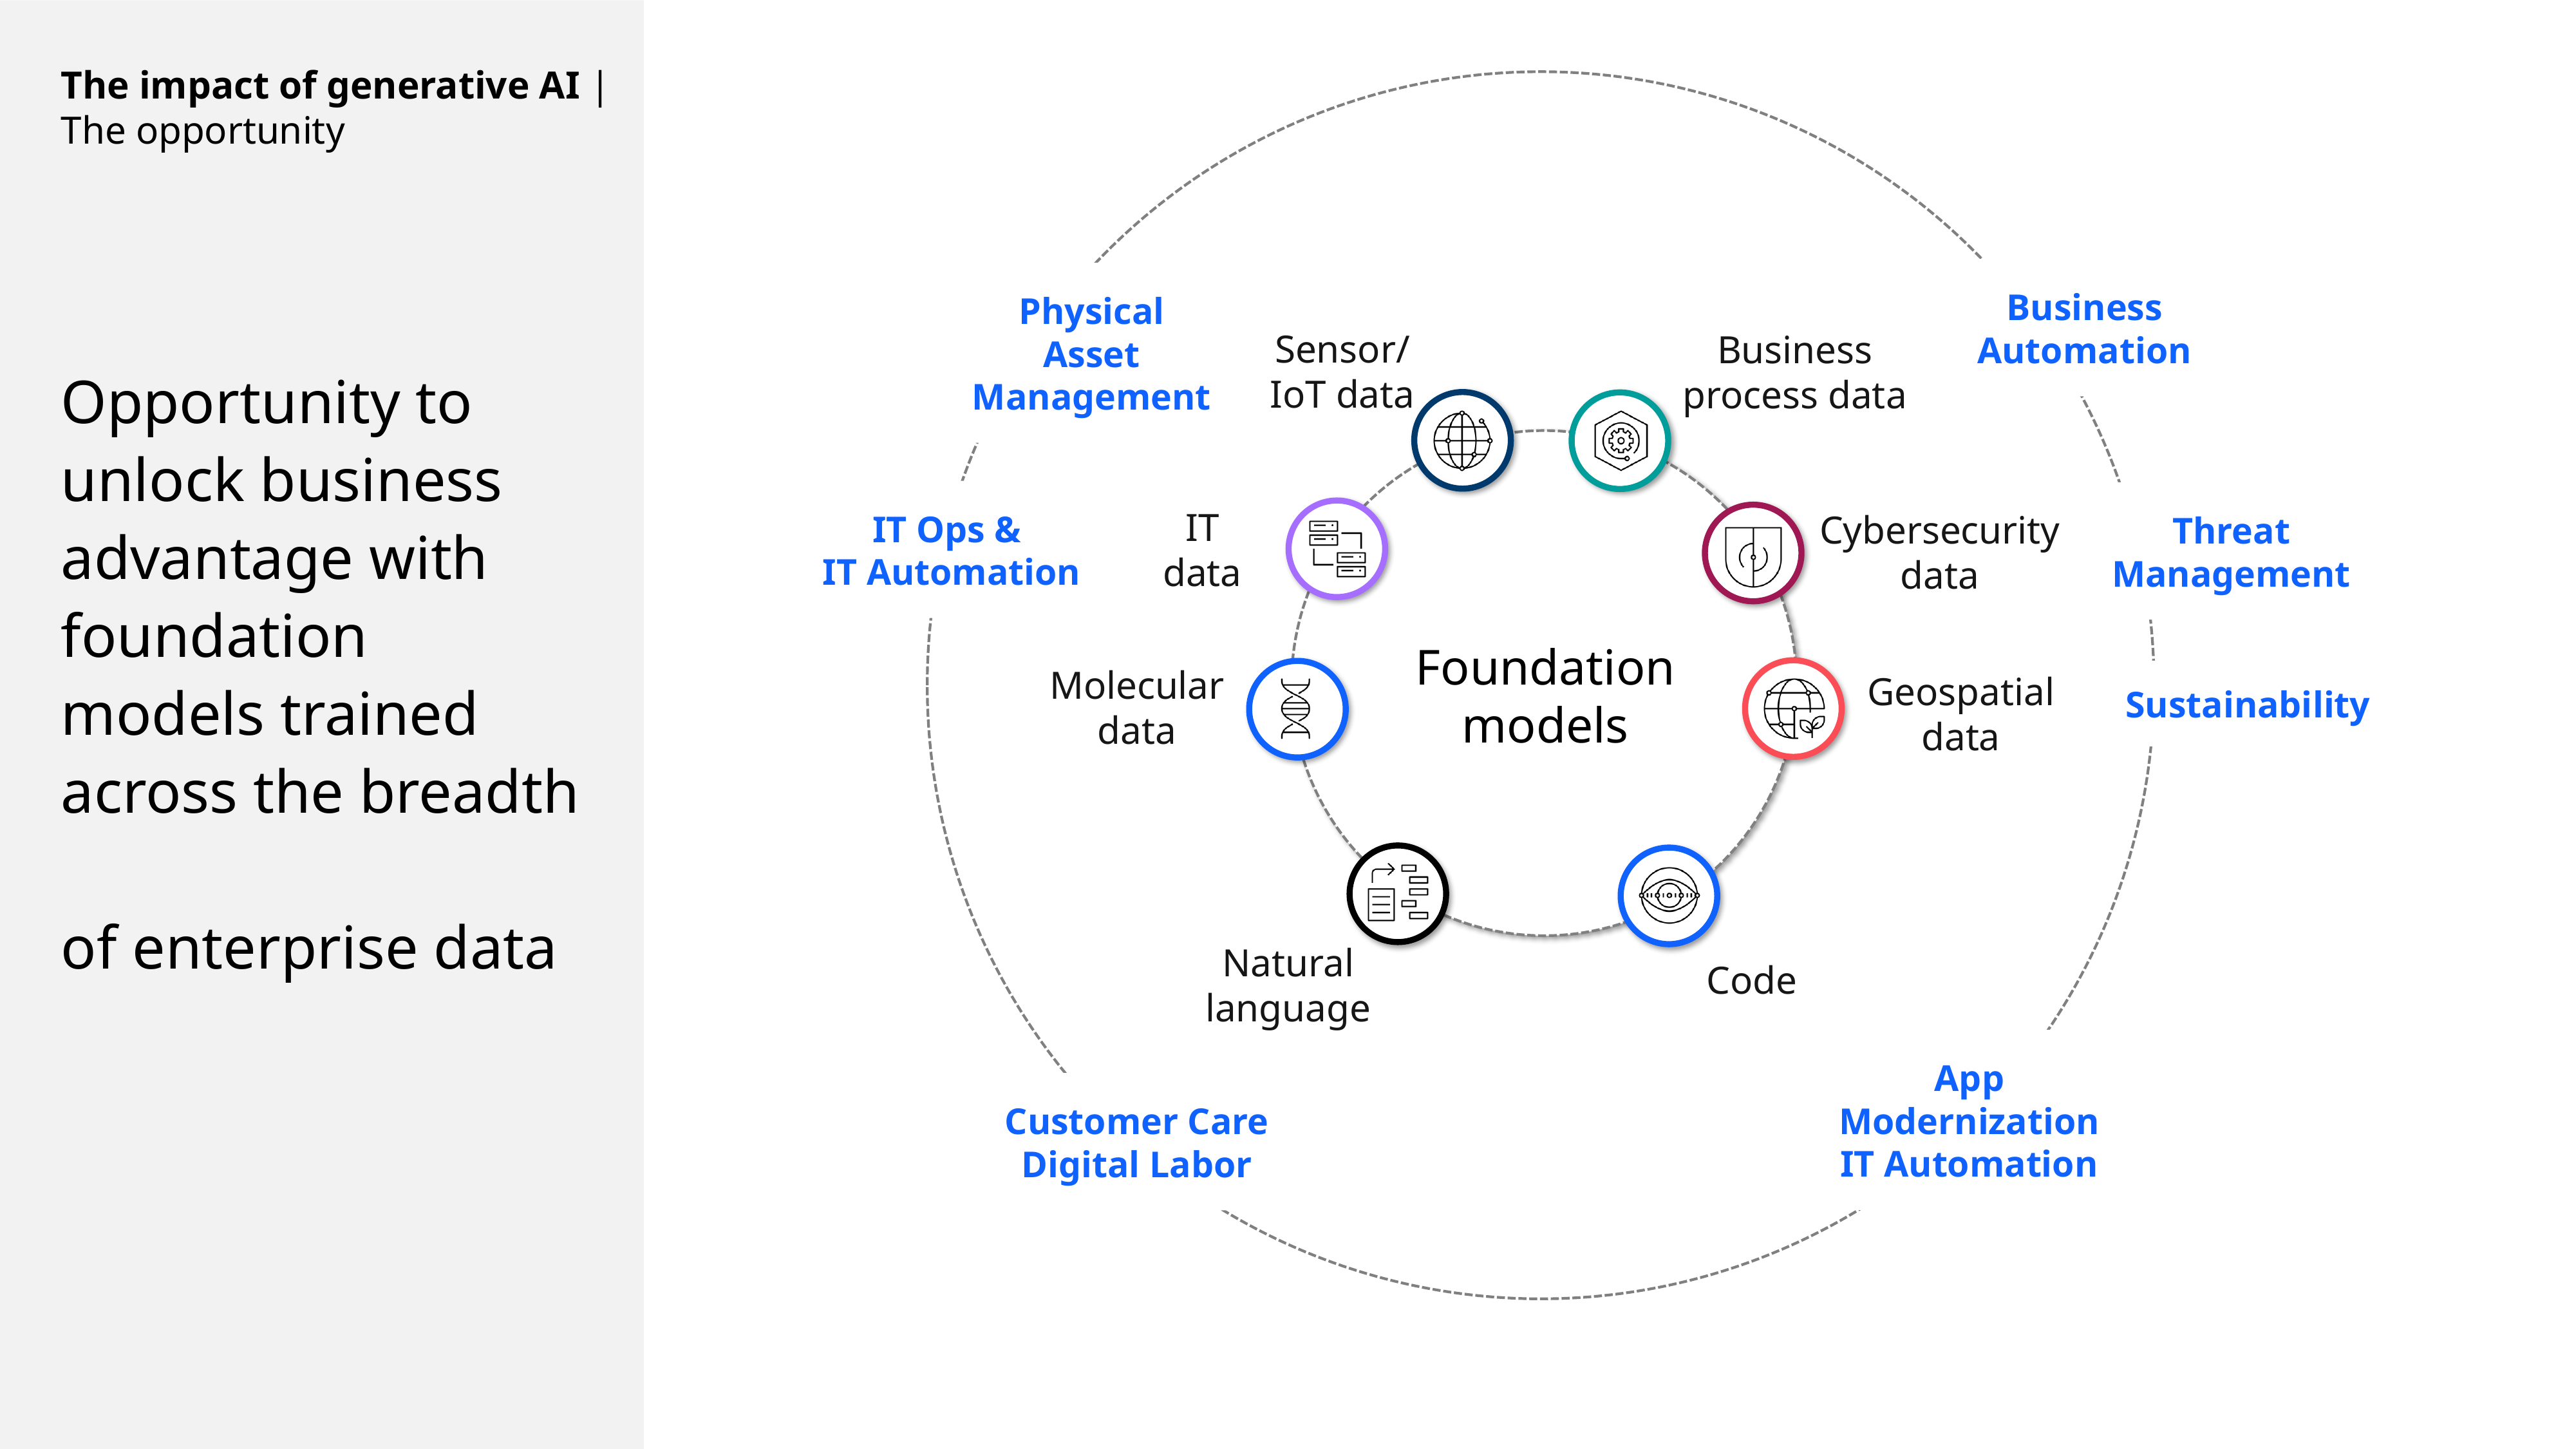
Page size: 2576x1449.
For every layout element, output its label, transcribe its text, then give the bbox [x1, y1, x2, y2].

picture [1430, 408, 1494, 472]
text_box [926, 70, 2155, 1300]
text_box [1703, 503, 1803, 589]
picture [1264, 677, 1328, 741]
text_box [1619, 846, 1719, 946]
text_box Geospatial data [1866, 672, 2056, 753]
text_box [1291, 429, 1797, 938]
text_box Cybersecurity data [1816, 515, 2063, 587]
text_box Physical Asset Management [943, 262, 1241, 443]
title The impact of generative AI | The opportunity [60, 61, 1131, 164]
text_box Sustainability [2092, 660, 2403, 747]
picture [1722, 526, 1785, 589]
text_box Customer Care Digital Labor [964, 1073, 1309, 1211]
text_box [1287, 499, 1387, 599]
text_box [1348, 844, 1448, 943]
text_box [0, 0, 645, 1449]
text_box App Modernization IT Automation [1801, 1030, 2138, 1210]
picture [1366, 861, 1430, 925]
text_box Sensor/ IoT data [1241, 341, 1445, 399]
text_box [1413, 390, 1512, 490]
text_box Business process data [1679, 334, 1910, 407]
text_box [1724, 593, 1783, 603]
text_box Opportunity to unlock business advantage with foundation models trained across the breadth of enterprise data [61, 357, 583, 939]
text_box [1248, 659, 1348, 759]
picture [1637, 864, 1701, 927]
text_box [1744, 659, 1843, 759]
text_box Molecular data [997, 660, 1277, 753]
text_box Threat Management [2063, 482, 2400, 620]
picture [1306, 517, 1369, 581]
text_box Code [1677, 953, 1827, 1005]
text_box IT Ops & IT Automation [784, 480, 1120, 618]
picture [1589, 408, 1653, 472]
text_box IT data [1132, 523, 1273, 574]
text_box Natural language [1205, 956, 1371, 1012]
text_box Foundation models [1396, 636, 1695, 764]
text_box [1570, 391, 1670, 491]
picture [1762, 676, 1826, 740]
text_box Business Automation [1945, 259, 2224, 397]
